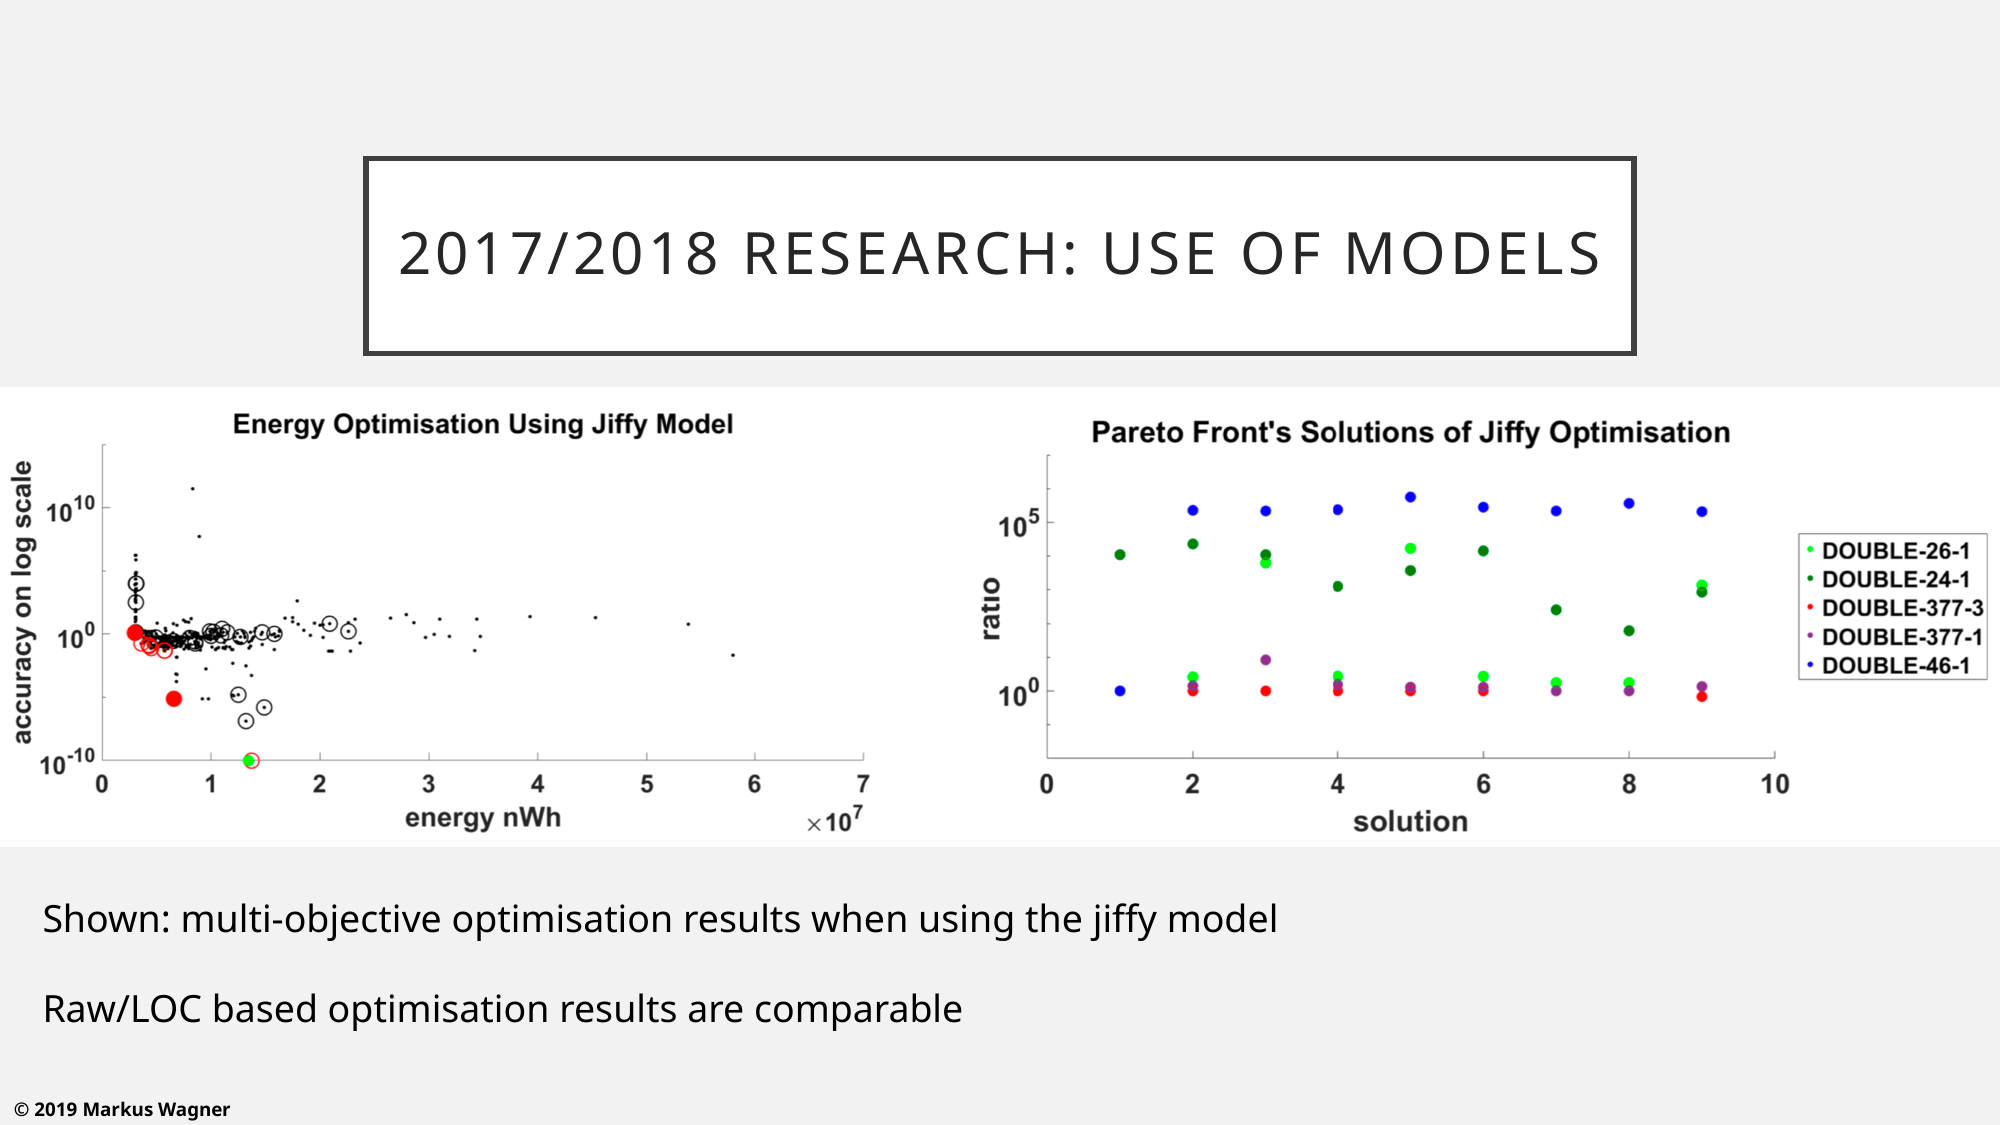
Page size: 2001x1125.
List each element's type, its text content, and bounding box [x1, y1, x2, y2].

picture [0, 387, 2000, 847]
title 2017/2018 research: use of models [363, 156, 1637, 356]
text_box Shown: multi-objective optimisation results when using the jiffy model Raw/LOC based optimisation results are comparable [27, 888, 1295, 1038]
